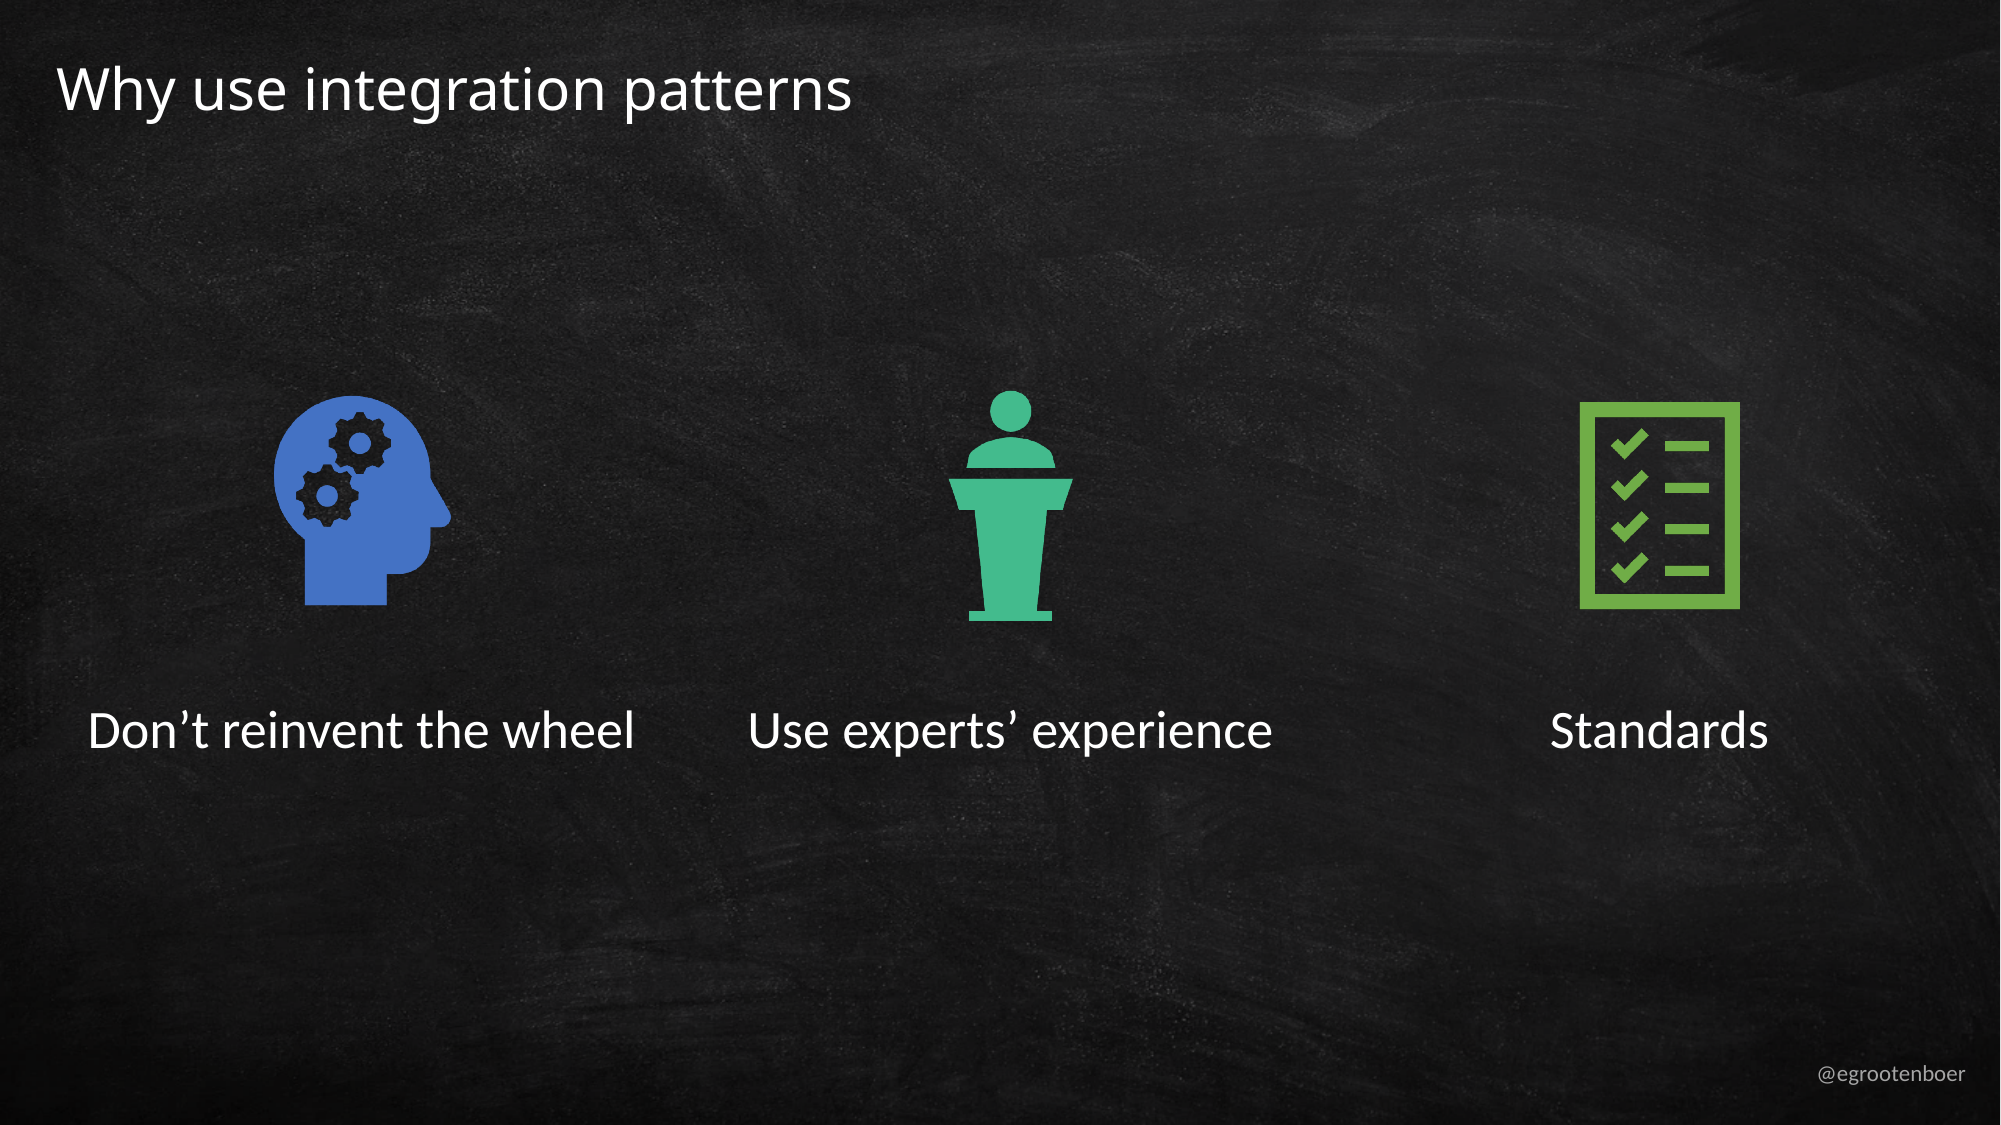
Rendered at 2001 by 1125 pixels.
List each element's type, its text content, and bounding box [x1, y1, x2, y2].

picture [0, 0, 2001, 1125]
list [41, 180, 1981, 1014]
title Why use integration patterns [41, 12, 1981, 172]
